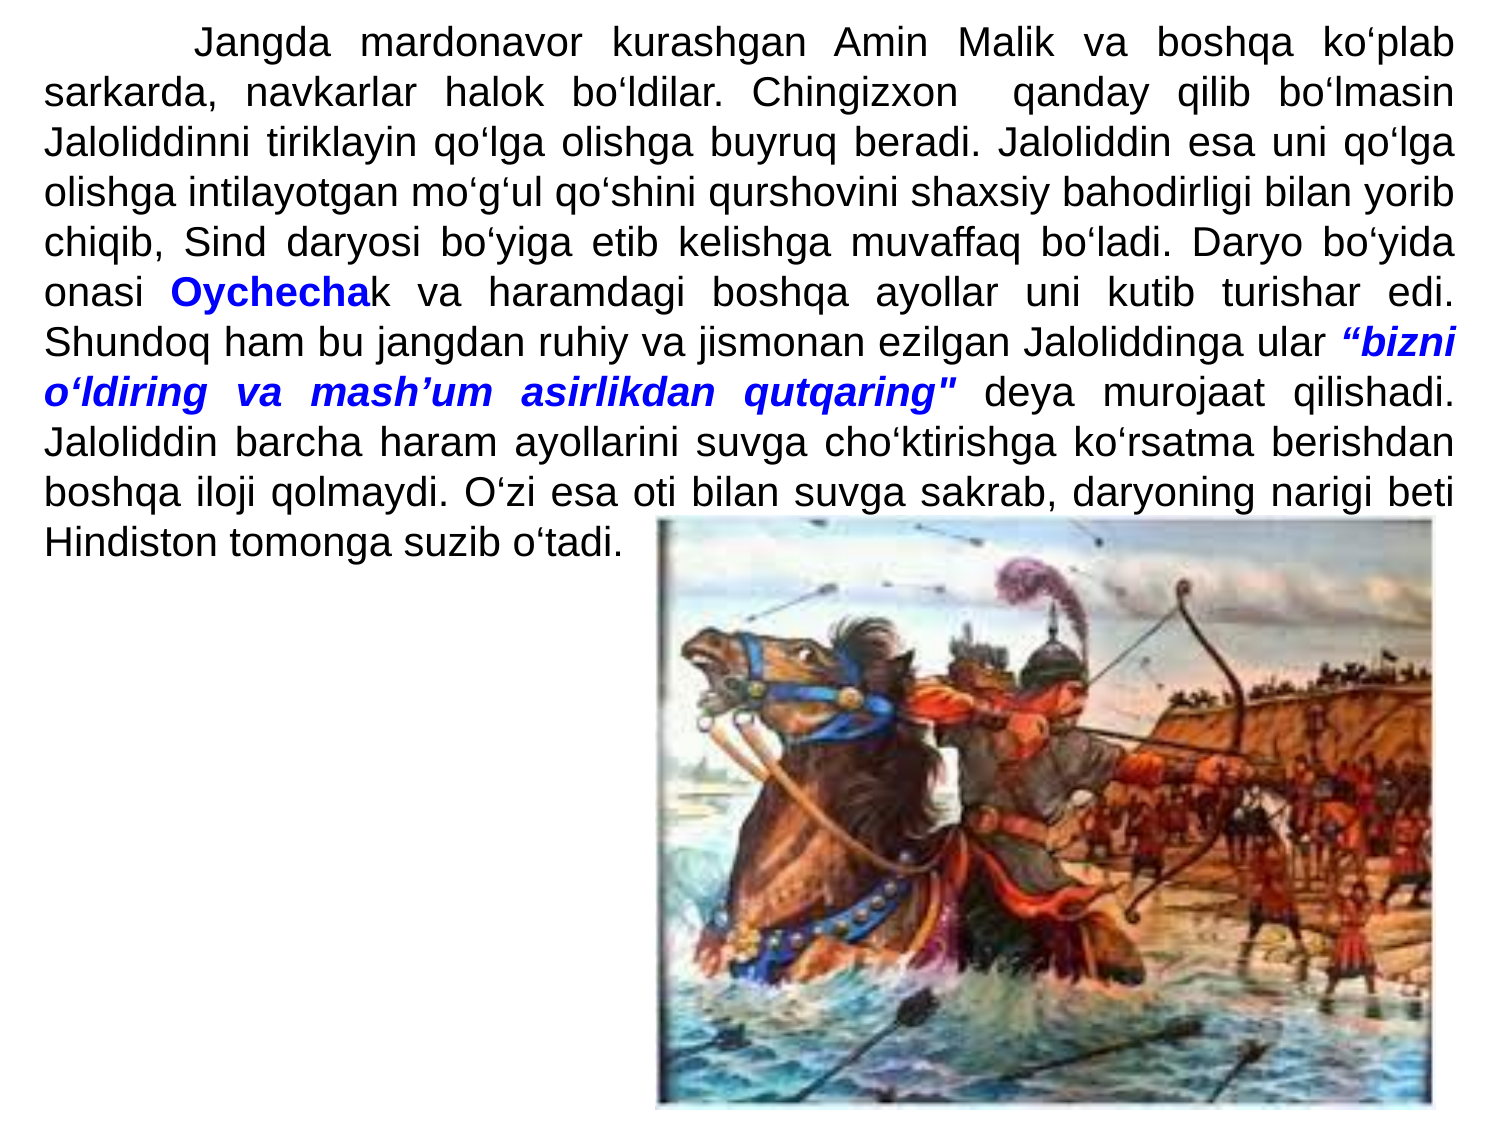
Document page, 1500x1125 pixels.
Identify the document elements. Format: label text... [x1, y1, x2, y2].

picture [655, 515, 1436, 1111]
text_box Jangda mardonavor kurashgan Amin Malik va boshqa ko‘plab sarkarda, navkarlar halok bo‘ldilar. Chingizxon qanday qilib bo‘lmasin Jaloliddinni tiriklayin qo‘lga olishga buyruq beradi. Jaloliddin esa uni qo‘lga olishga intilayotgan mo‘g‘ul qo‘shini qurshovini shaxsiy bahodirligi bilan yorib chiqib, Sind daryosi bo‘yiga etib kelishga muvaffaq bo‘ladi. Daryo bo‘yida onasi Oychechak va haramdagi boshqa ayollar uni kutib turishar edi. Shundoq ham bu jangdan ruhiy va jismonan ezilgan Jaloliddinga ular “bizni o‘ldiring va mash’um asirlikdan qutqaring" deya murojaat qilishadi. Jaloliddin barcha haram ayollarini suvga cho‘ktirishga ko‘rsatma berishdan boshqa iloji qolmaydi. O‘zi esa oti bilan suvga sakrab, daryoning narigi beti Hindiston tomonga suzib o‘tadi. [29, 7, 1471, 573]
